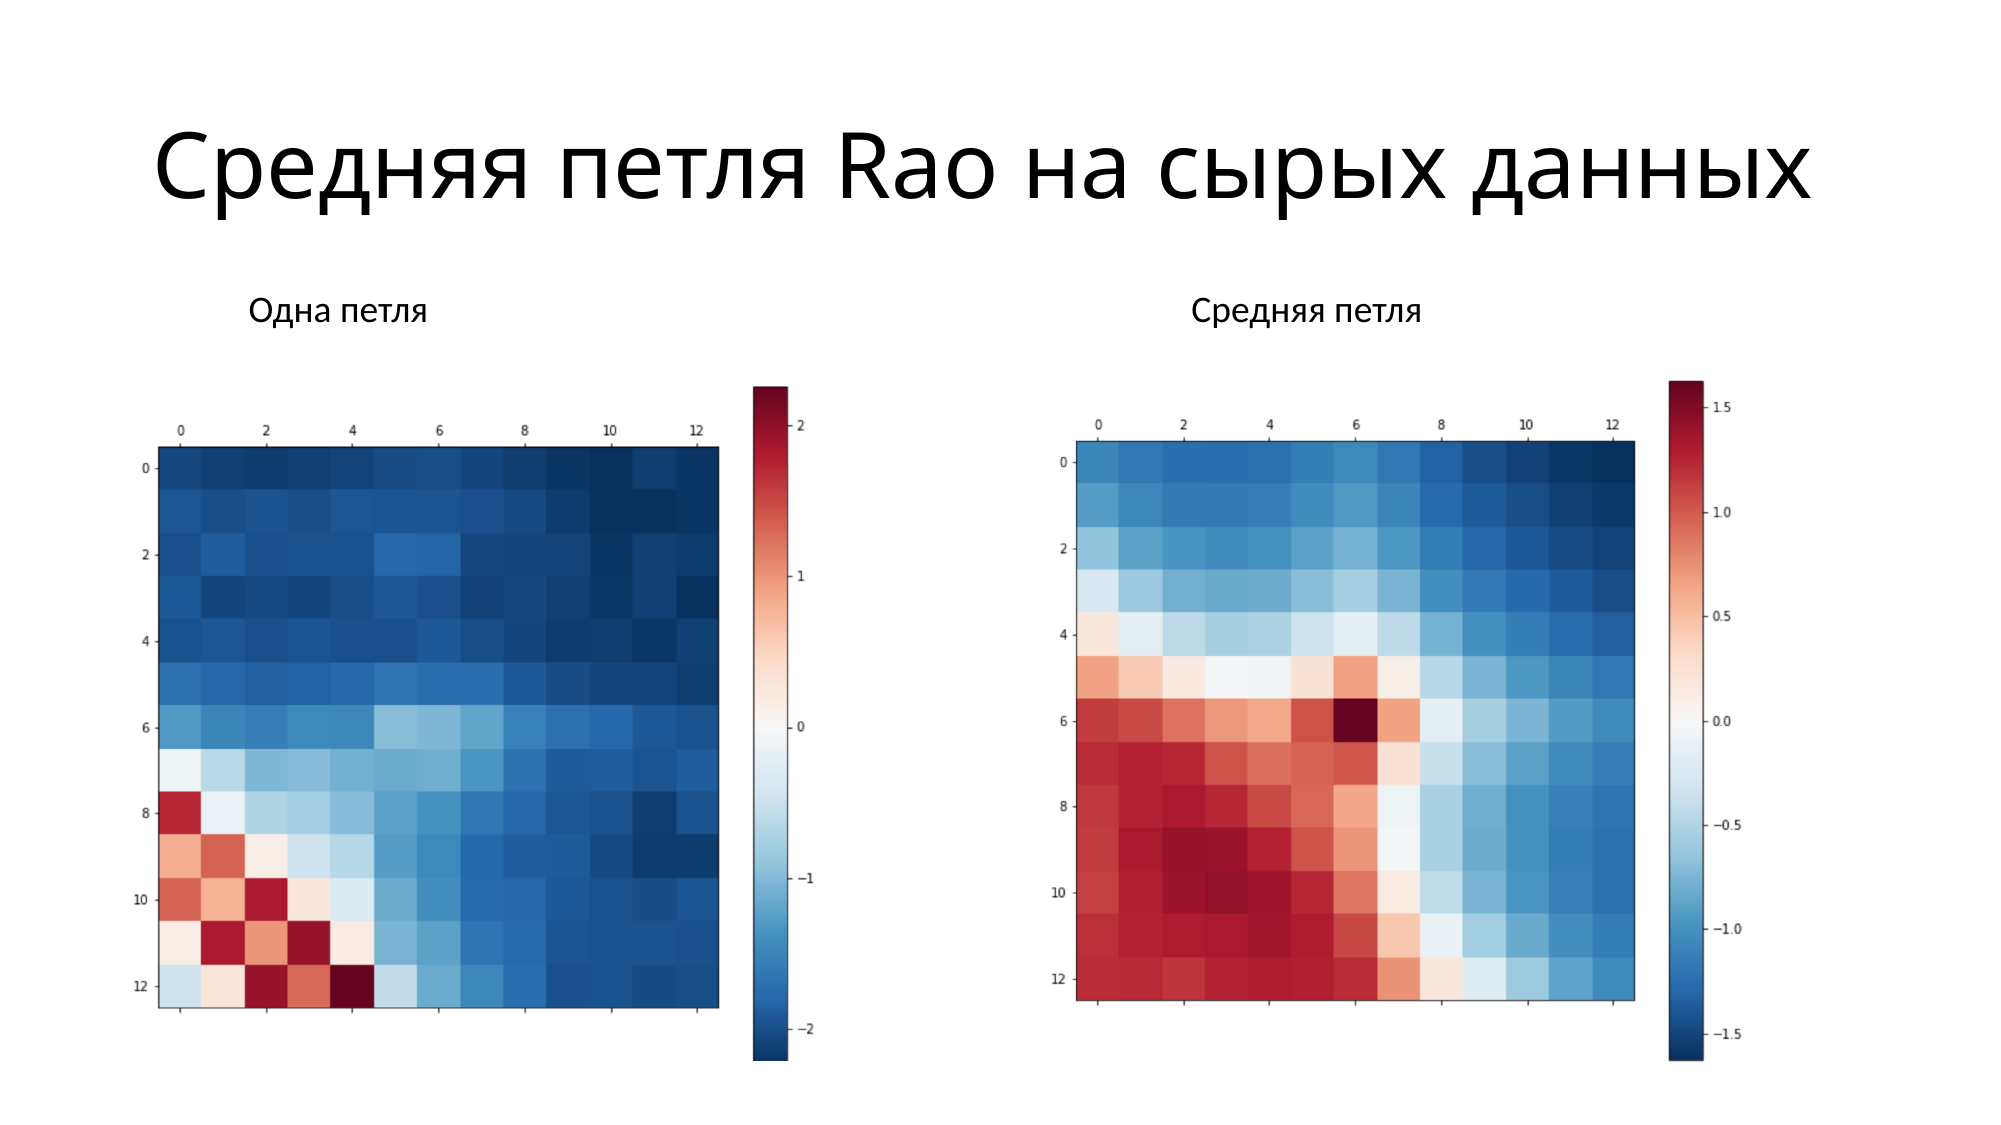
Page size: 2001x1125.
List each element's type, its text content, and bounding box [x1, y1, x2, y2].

title Средняя петля Rao на сырых данных [137, 59, 1863, 278]
text_box Средняя петля [1176, 277, 1661, 338]
picture [1023, 350, 1761, 1071]
text_box Одна петля [233, 277, 718, 337]
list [80, 359, 843, 1063]
